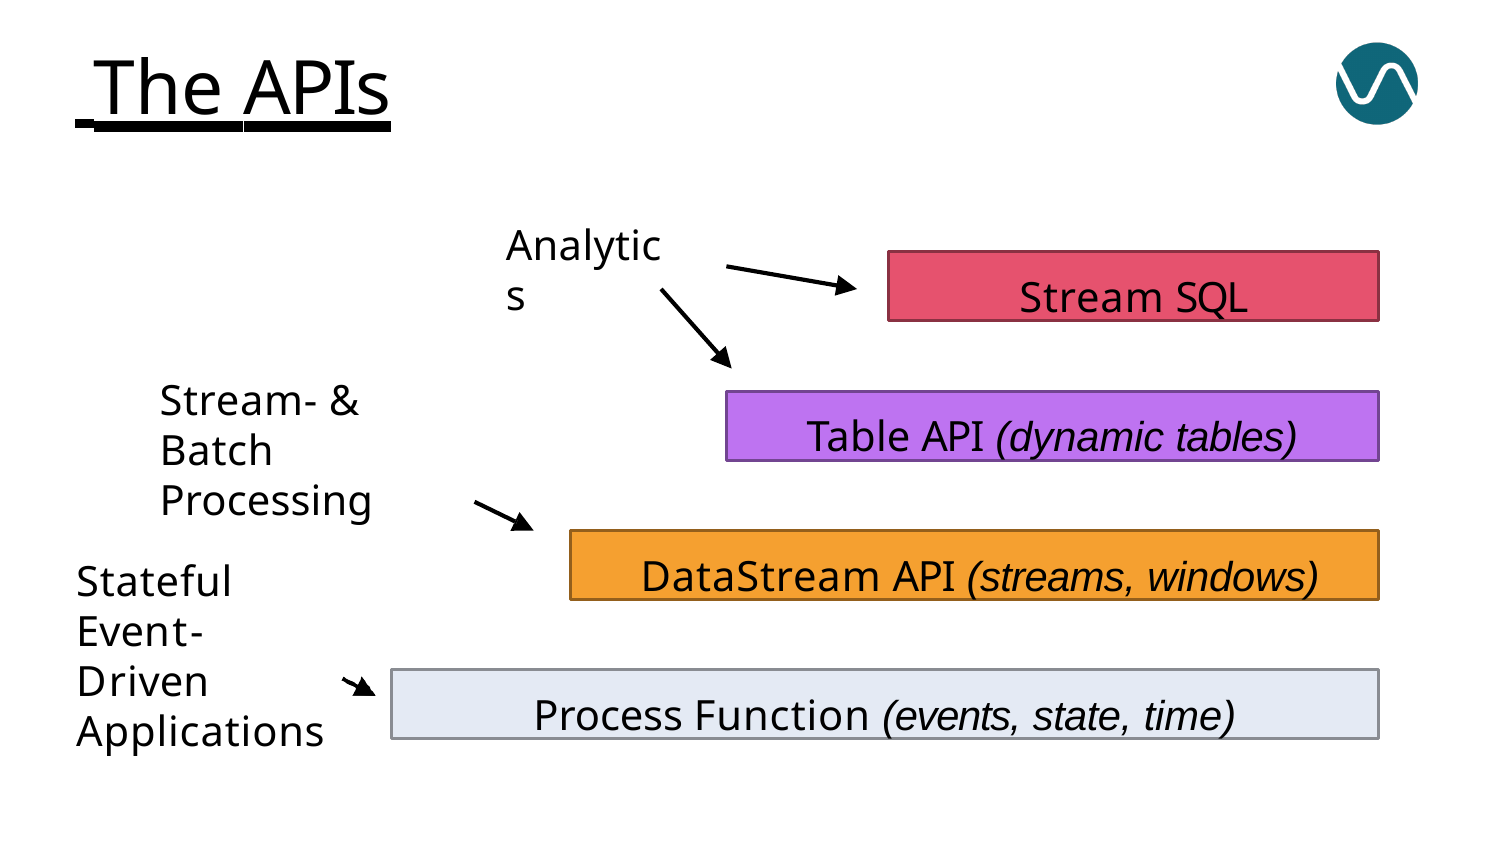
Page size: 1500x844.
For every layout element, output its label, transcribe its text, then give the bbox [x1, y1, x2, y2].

text_box [473, 499, 534, 531]
text_box Analytics [503, 216, 680, 319]
text_box DataStream API (streams, windows) [570, 530, 1379, 600]
text_box Table API (dynamic tables) [726, 391, 1379, 461]
text_box Stateful Event-Driven Applications [73, 552, 327, 755]
title The APIs [72, 37, 1428, 181]
text_box Process Function (events, state, time) [391, 669, 1379, 739]
text_box Stream SQL [888, 251, 1379, 321]
text_box [659, 287, 732, 369]
text_box Stream- & Batch Processing [157, 371, 492, 524]
text_box [726, 264, 858, 296]
picture [341, 676, 376, 696]
picture [1324, 33, 1426, 133]
